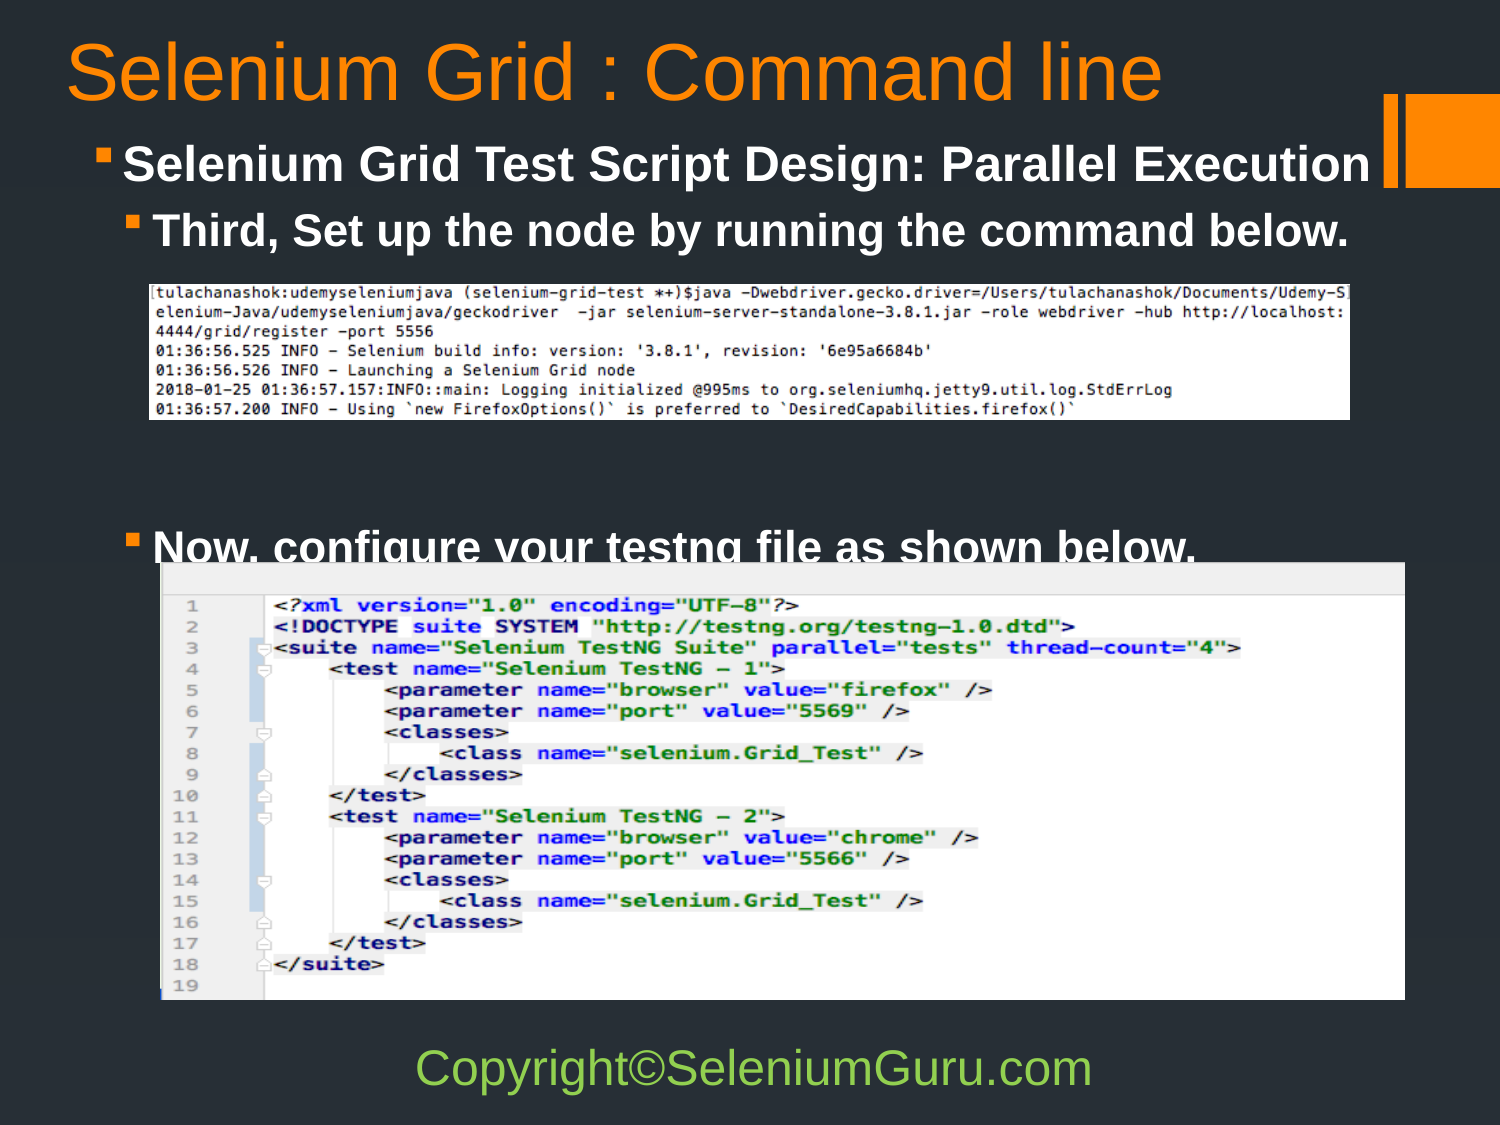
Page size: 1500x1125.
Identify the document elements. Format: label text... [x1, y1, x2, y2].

list Selenium Grid Test Script Design: Parallel Execution Third, Set up the node by running the command below. Now, configure your testng file as shown below. [24, 123, 1425, 1013]
picture [159, 561, 1406, 1001]
footer Copyright©SeleniumGuru.com [399, 1035, 1166, 1111]
picture [148, 284, 1351, 420]
title Selenium Grid : Command line [50, 11, 1350, 123]
